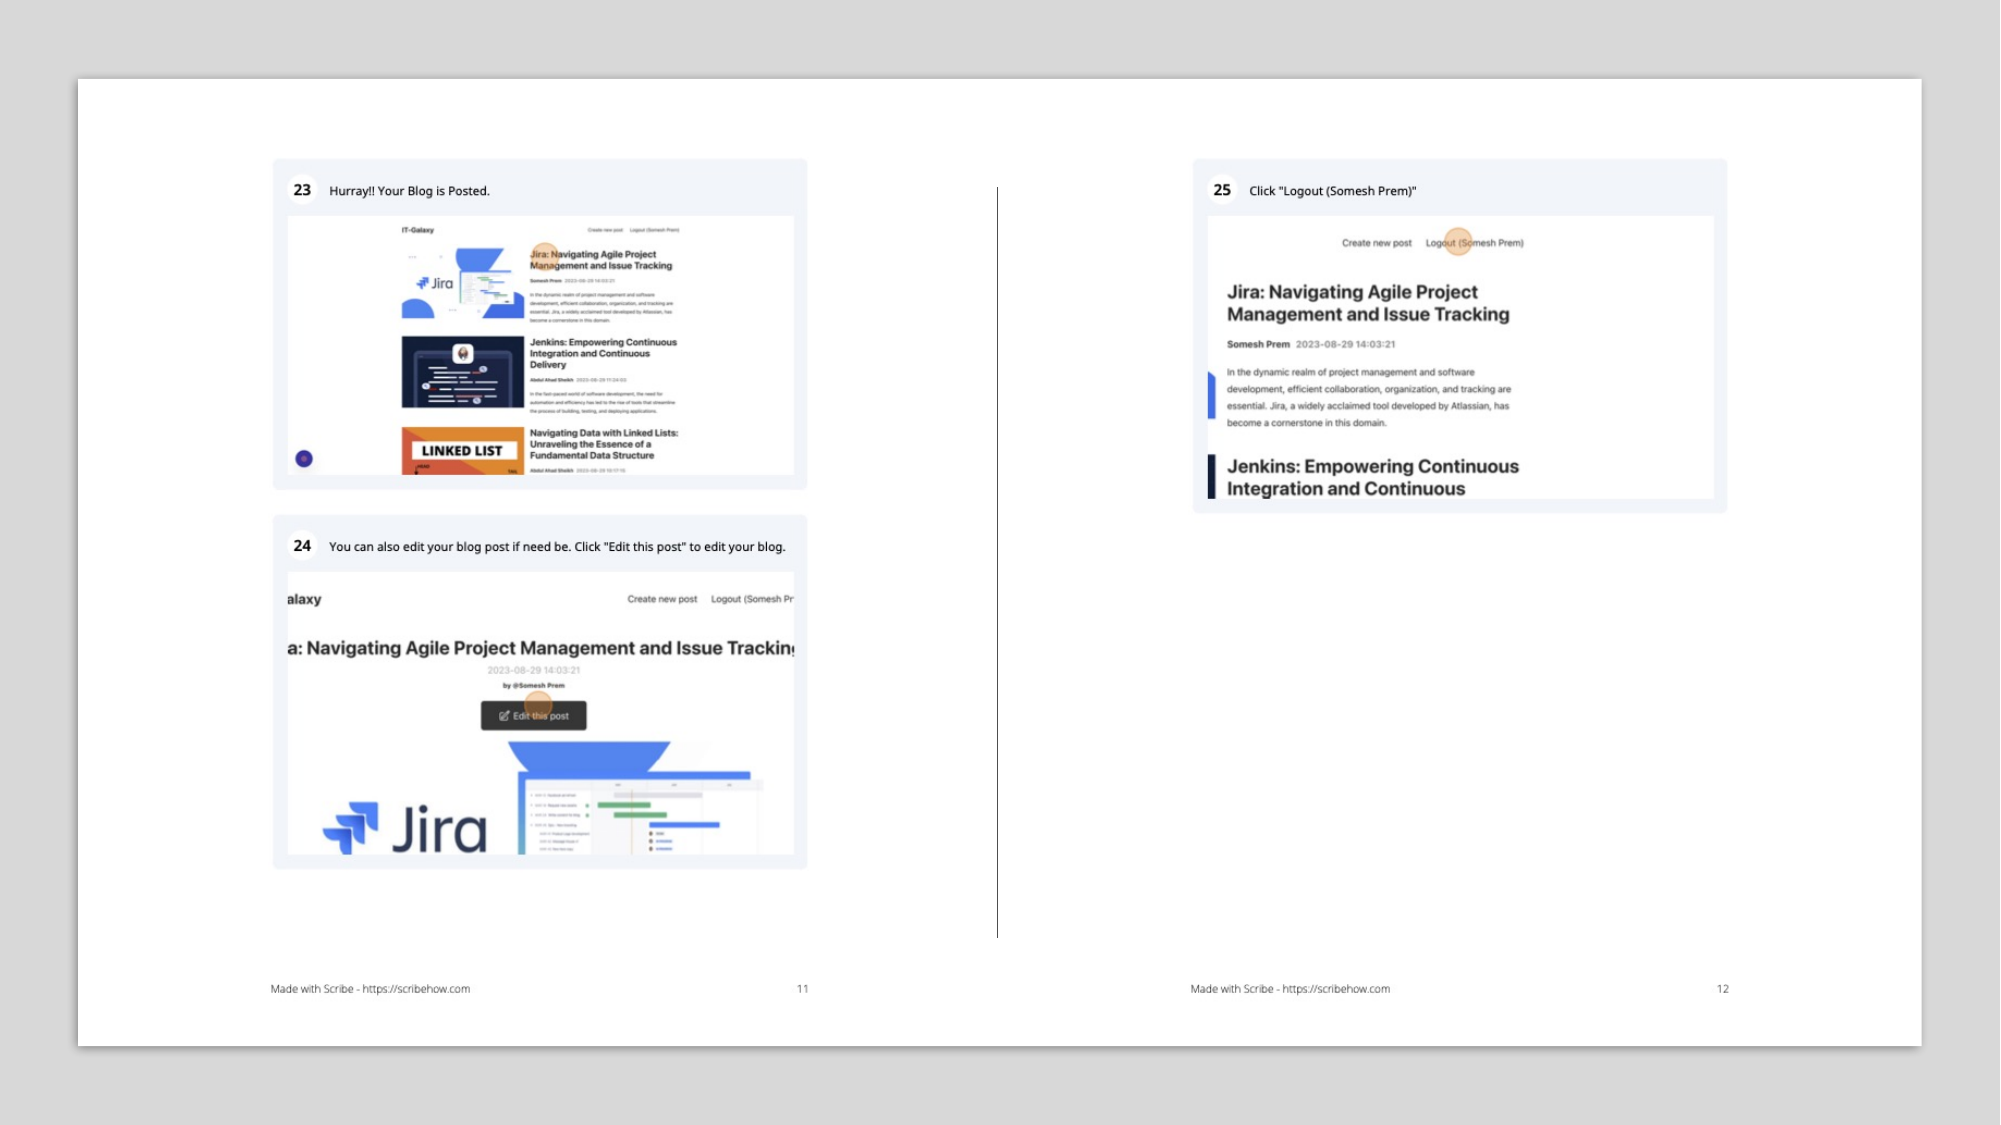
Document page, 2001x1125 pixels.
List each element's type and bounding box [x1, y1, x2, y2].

picture [216, 105, 864, 1020]
picture [1136, 105, 1784, 1020]
text_box [0, 0, 2000, 1125]
text_box [77, 78, 1923, 1047]
